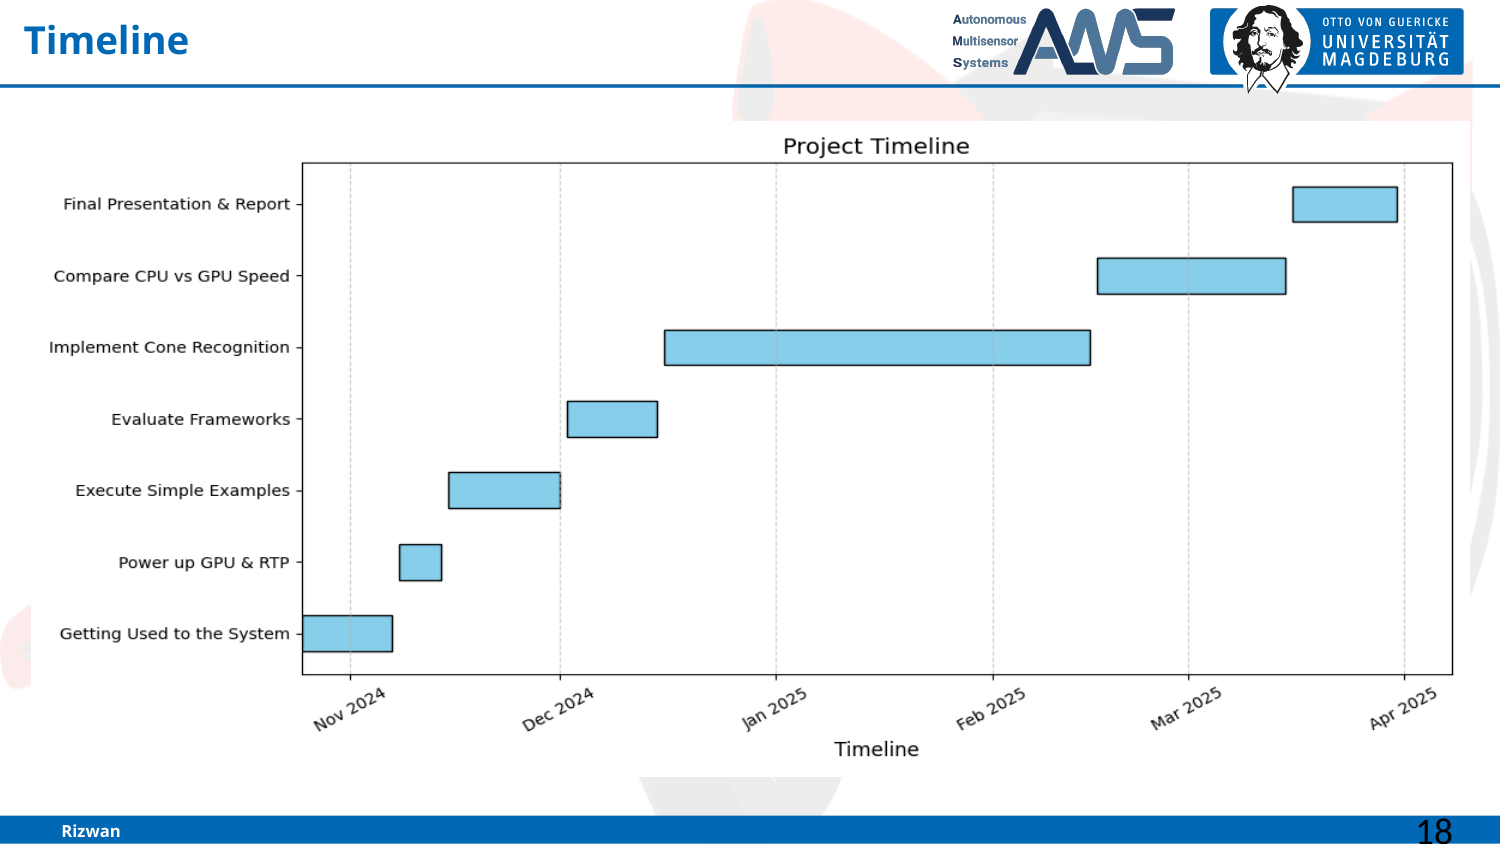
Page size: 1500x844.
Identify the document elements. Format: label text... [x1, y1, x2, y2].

text_box 18 [1312, 815, 1454, 844]
title Timeline [0, 0, 943, 86]
picture [0, 0, 1500, 103]
text_box Rizwan [46, 813, 797, 844]
picture [31, 121, 1470, 777]
